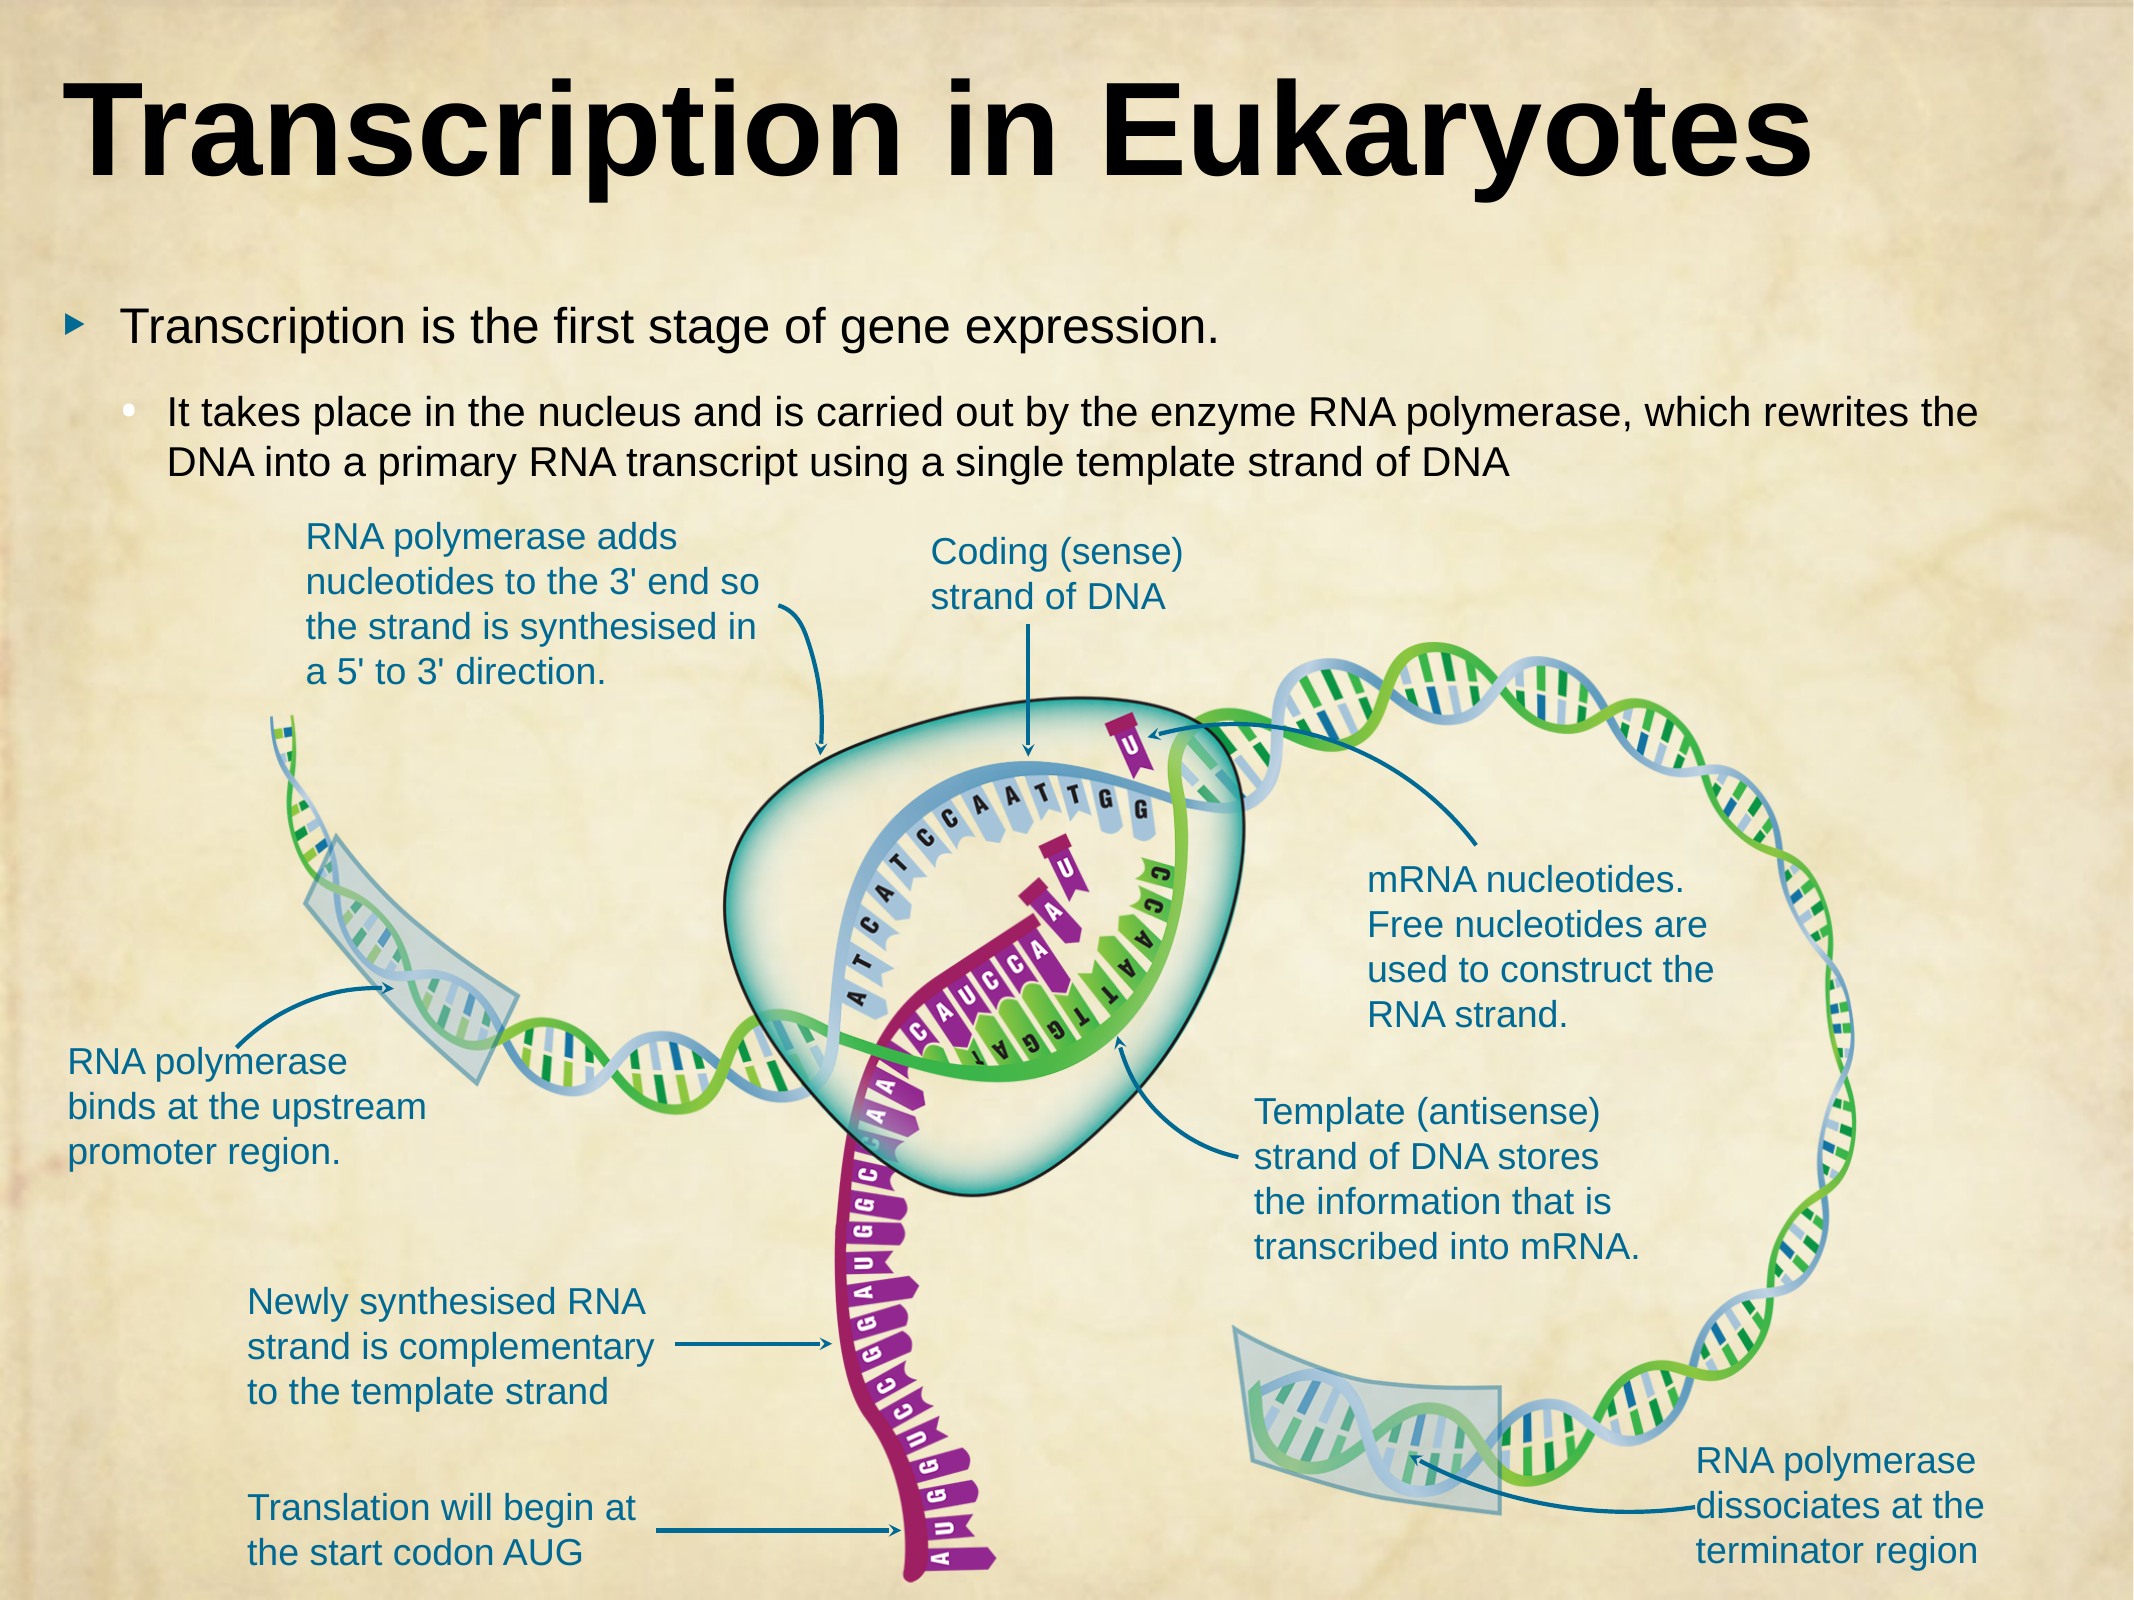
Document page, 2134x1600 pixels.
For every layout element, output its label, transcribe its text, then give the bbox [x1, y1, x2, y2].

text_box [1145, 688, 1729, 1041]
title Transcription in Eukaryotes [61, 59, 2063, 234]
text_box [219, 1476, 902, 1580]
list Transcription is the first stage of gene expression. It takes place in the nucleus and is carried out by the enzyme RNA polymerase, which rewrites the DNA into a primary RNA transcript using a single template strand of DNA [59, 293, 1996, 509]
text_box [1405, 1429, 2106, 1577]
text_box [278, 506, 839, 756]
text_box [39, 970, 444, 1179]
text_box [903, 519, 1194, 757]
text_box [219, 1271, 833, 1419]
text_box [1099, 1035, 1665, 1273]
picture [0, 0, 2134, 1600]
